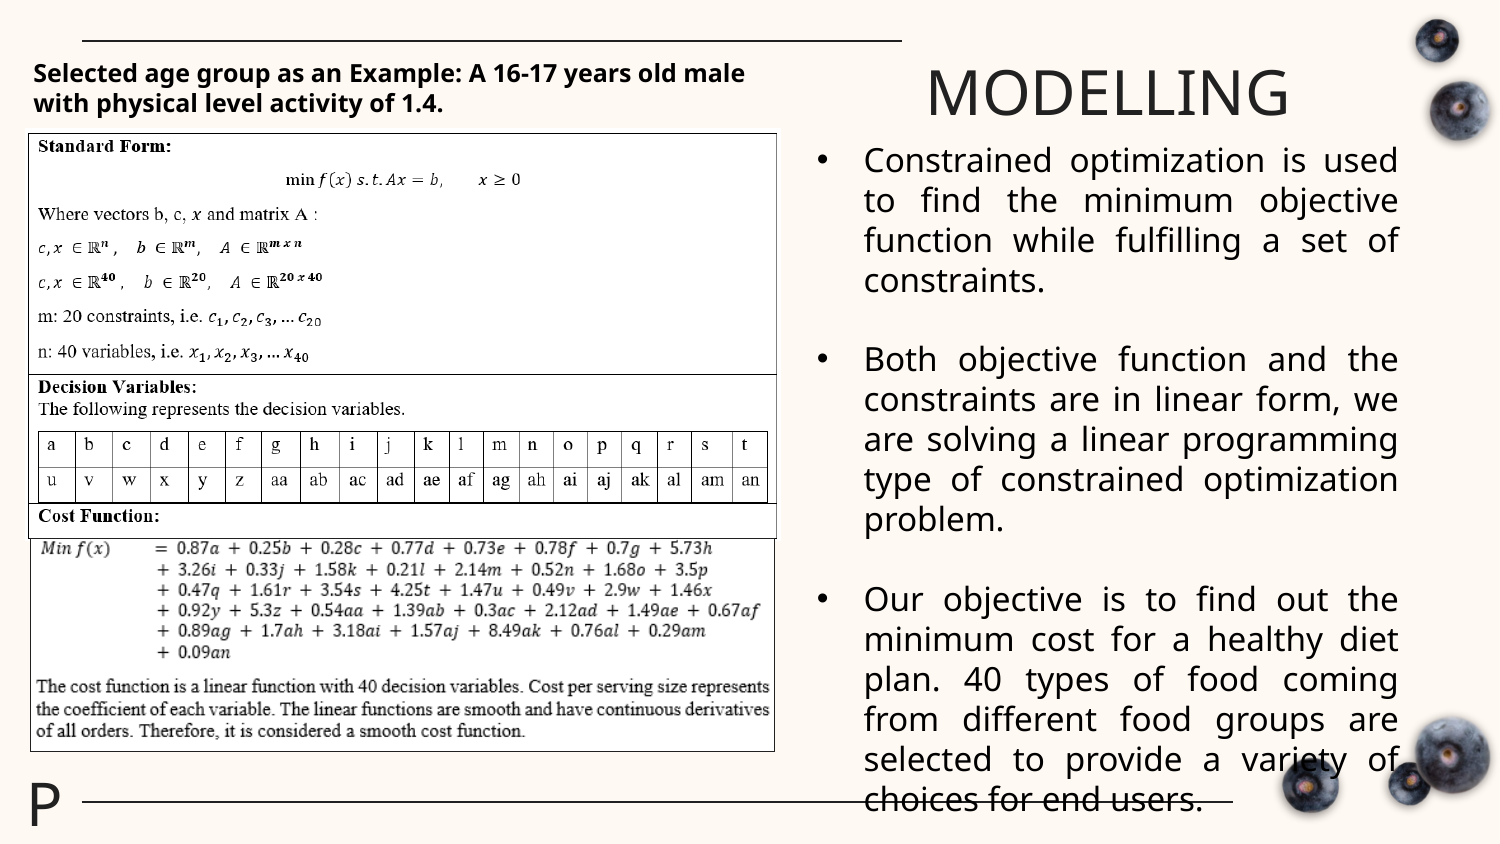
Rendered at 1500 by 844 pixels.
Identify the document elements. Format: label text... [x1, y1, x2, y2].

picture [1415, 62, 1500, 160]
text_box Constrained optimization is used to find the minimum objective function while fulfilling a set of constraints. Both objective function and the constraints are in linear form, we are solving a linear programming type of constrained optimization problem. Our objective is to find out the minimum cost for a healthy diet plan. 40 types of food coming from different food groups are selected to provide a variety of choices for end users. [801, 132, 1415, 826]
picture [25, 128, 782, 753]
text_box Selected age group as an Example: A 16-17 years old male with physical level activity of 1.4. [18, 49, 775, 125]
picture [1414, 13, 1467, 69]
title MODELLING [801, 38, 1415, 132]
text_box P [6, 768, 82, 836]
picture [1415, 694, 1500, 817]
